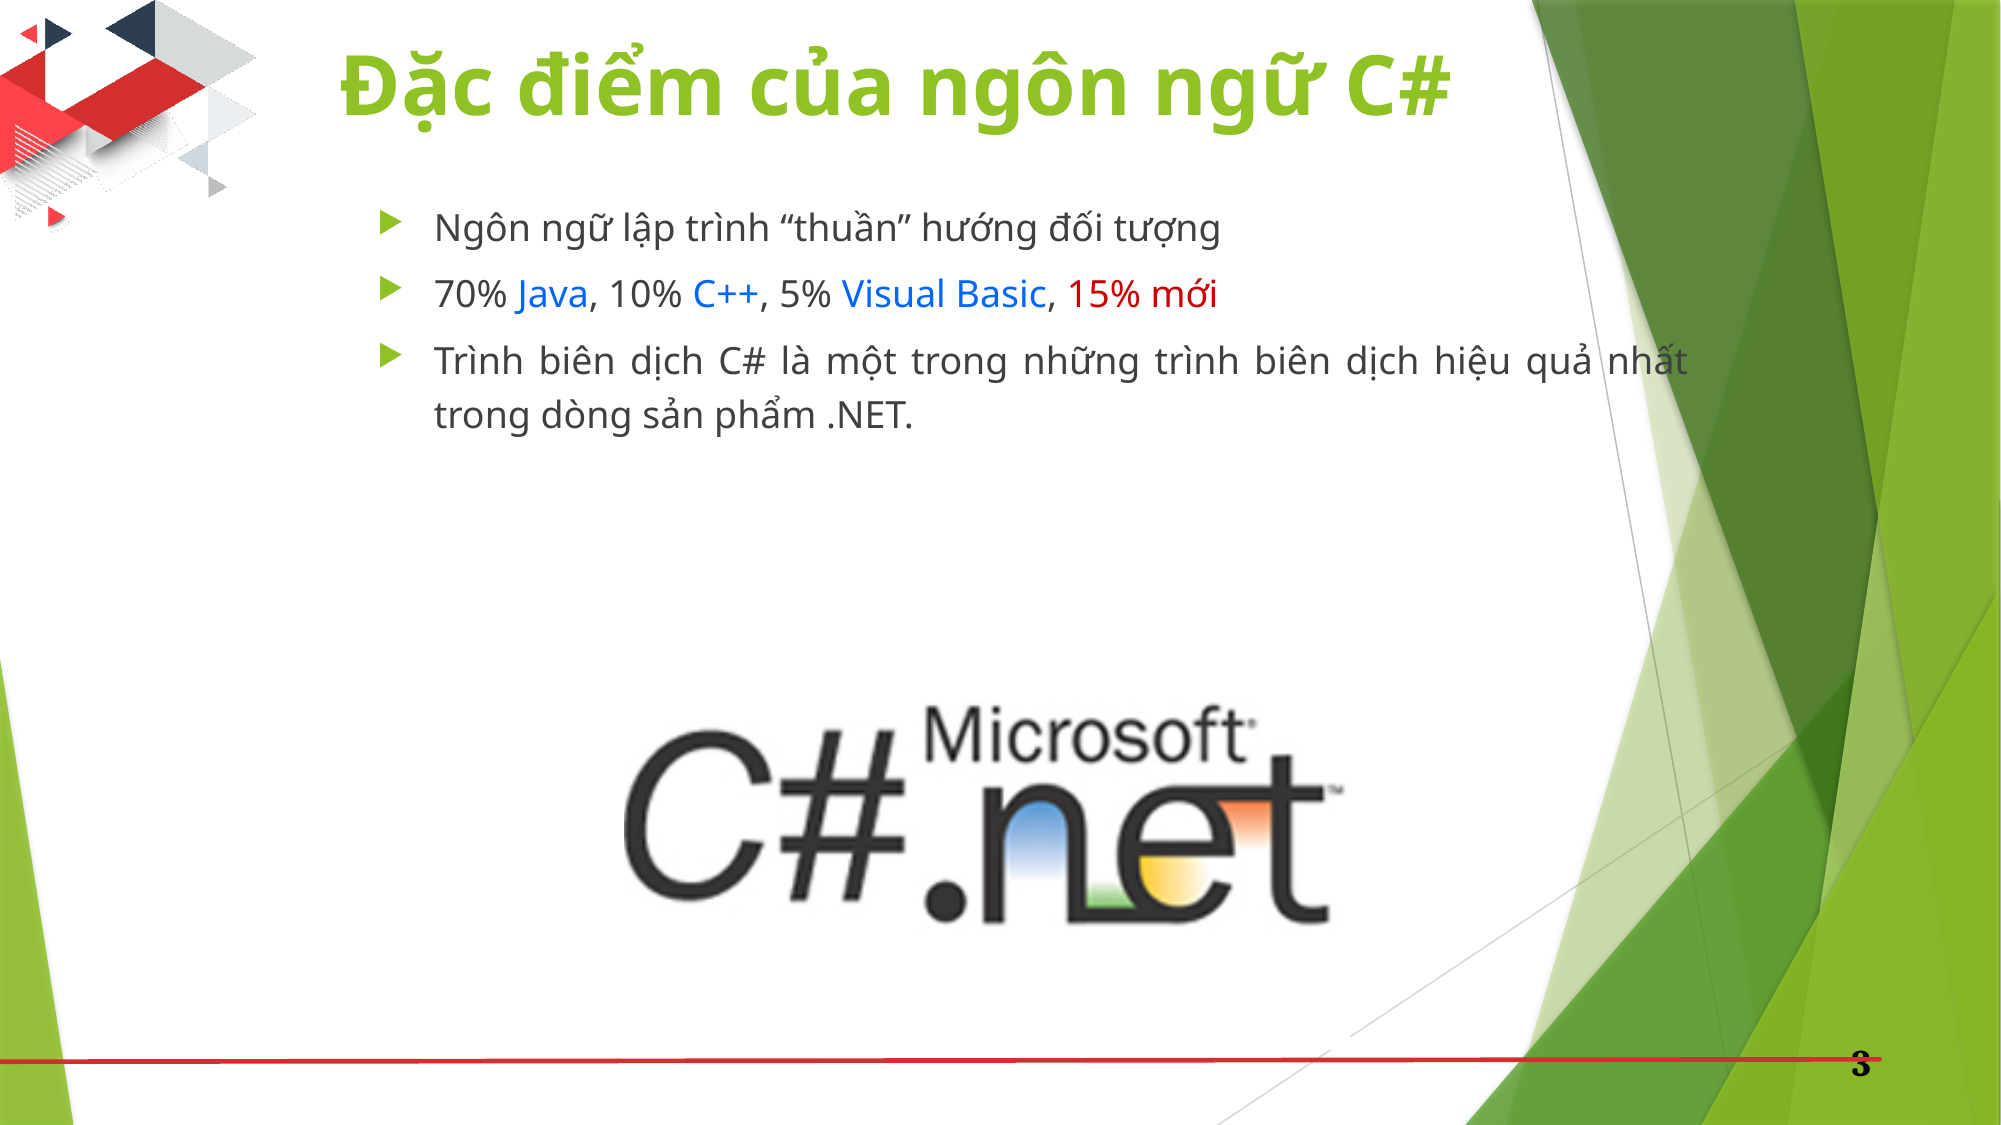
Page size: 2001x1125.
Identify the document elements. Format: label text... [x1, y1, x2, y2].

title Đặc điểm của ngôn ngữ C# [324, 24, 1750, 155]
picture [0, 0, 256, 233]
picture [624, 566, 1351, 1051]
list Ngôn ngữ lập trình “thuần” hướng đối tượng 70% Java, 10% C++, 5% Visual Basic, 15% mới Trình biên dịch C# là một trong những trình biên dịch hiệu quả nhất trong dòng sản phẩm .NET. [362, 187, 1705, 1028]
